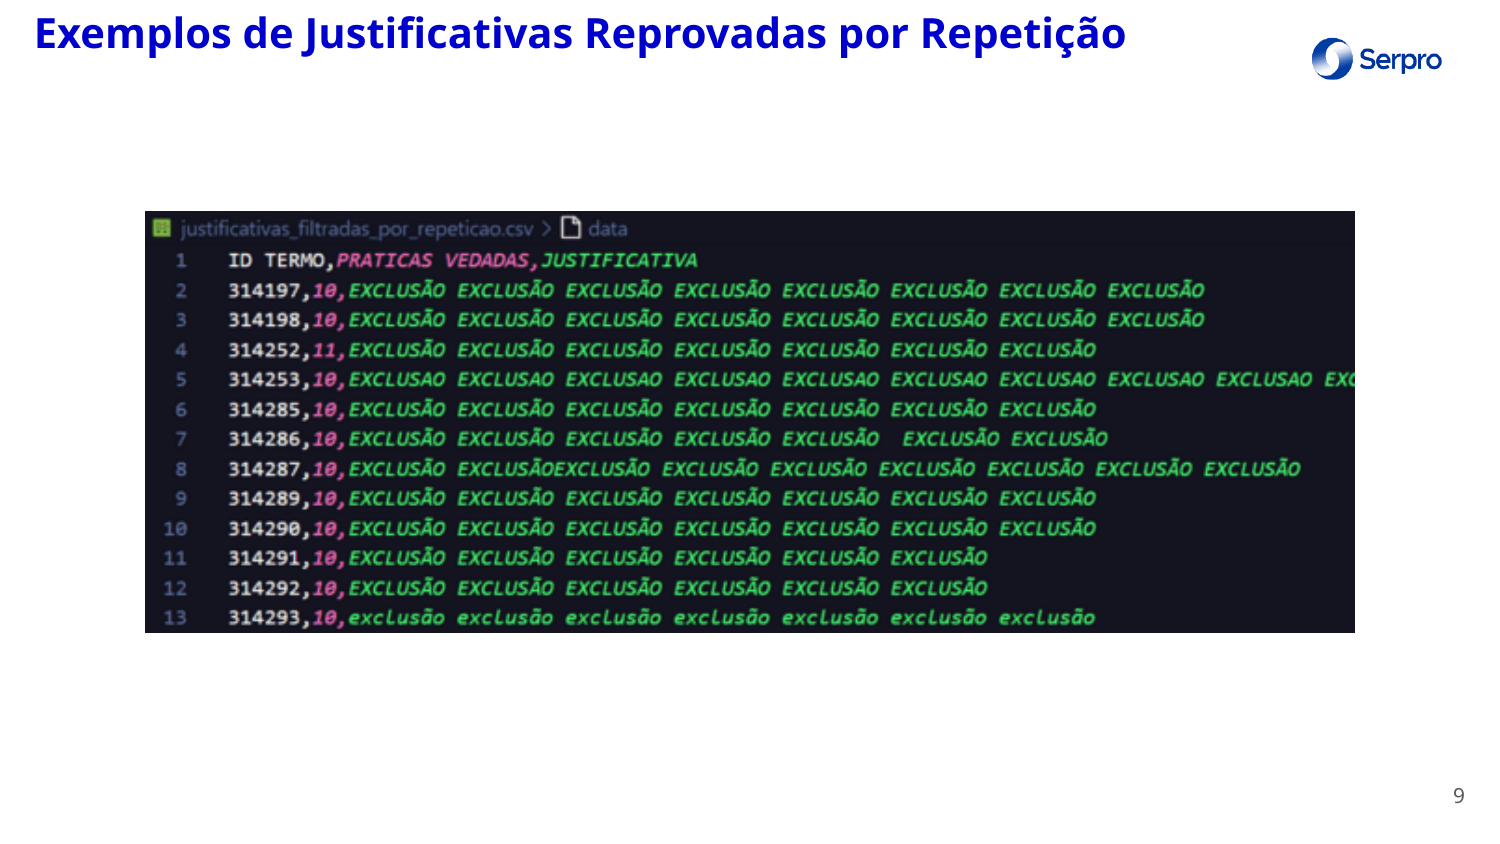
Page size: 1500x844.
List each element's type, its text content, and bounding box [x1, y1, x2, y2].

picture [145, 211, 1355, 633]
picture [1310, 37, 1442, 80]
text_box 9 [1389, 764, 1480, 830]
text_box Exemplos de Justificativas Reprovadas por Repetição [33, 7, 1435, 130]
